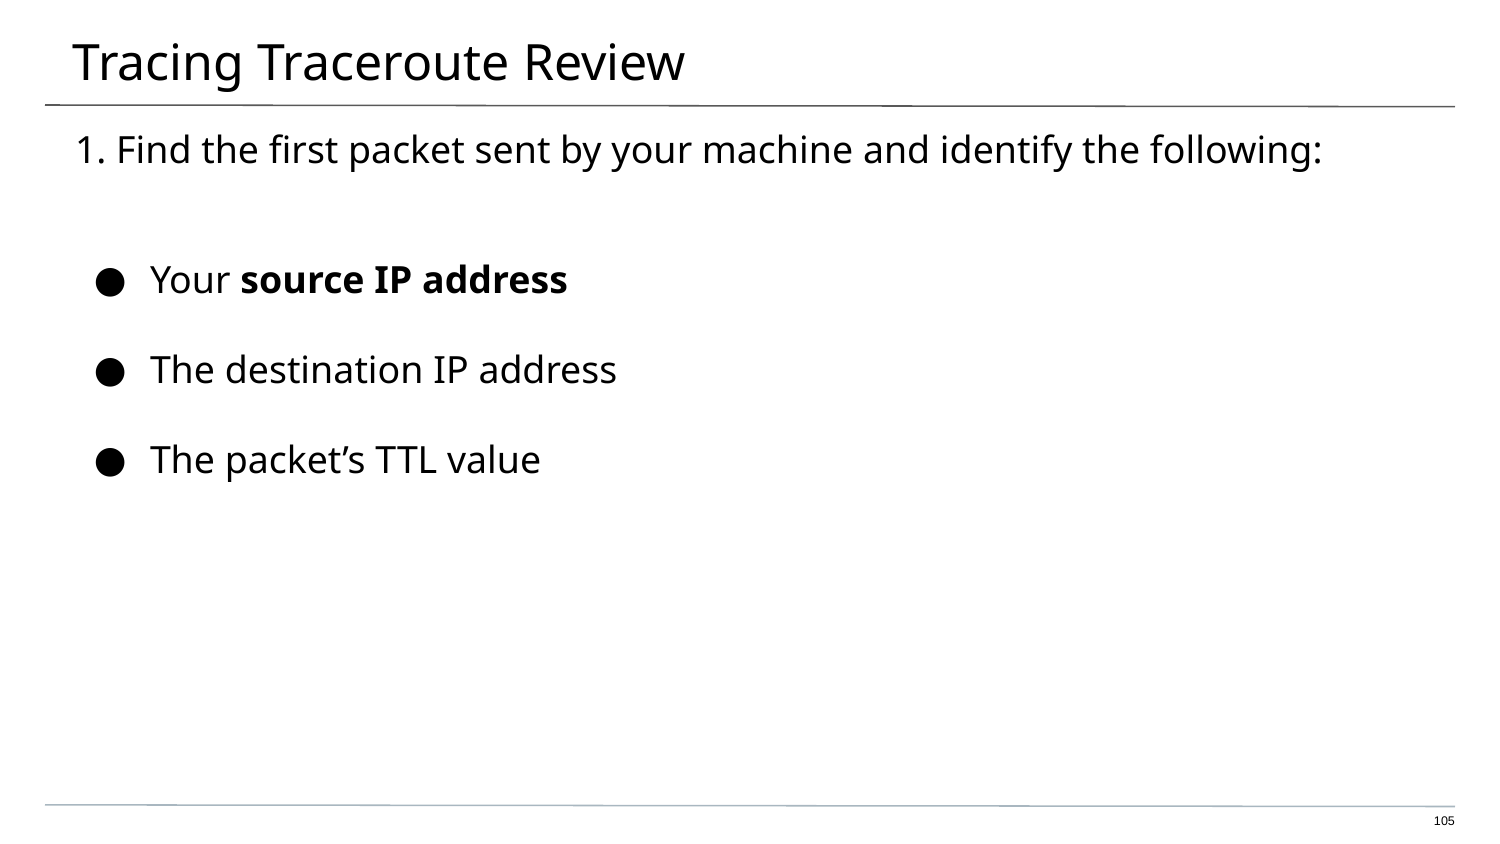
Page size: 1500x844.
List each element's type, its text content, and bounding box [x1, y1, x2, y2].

subtitle 1. Find the first packet sent by your machine and identify the following: [0, 110, 1500, 171]
list Your source IP address The destination IP address The packet’s TTL value [0, 210, 1500, 805]
title Tracing Traceroute Review [0, 0, 1500, 88]
slide_number 105 [1412, 813, 1455, 831]
